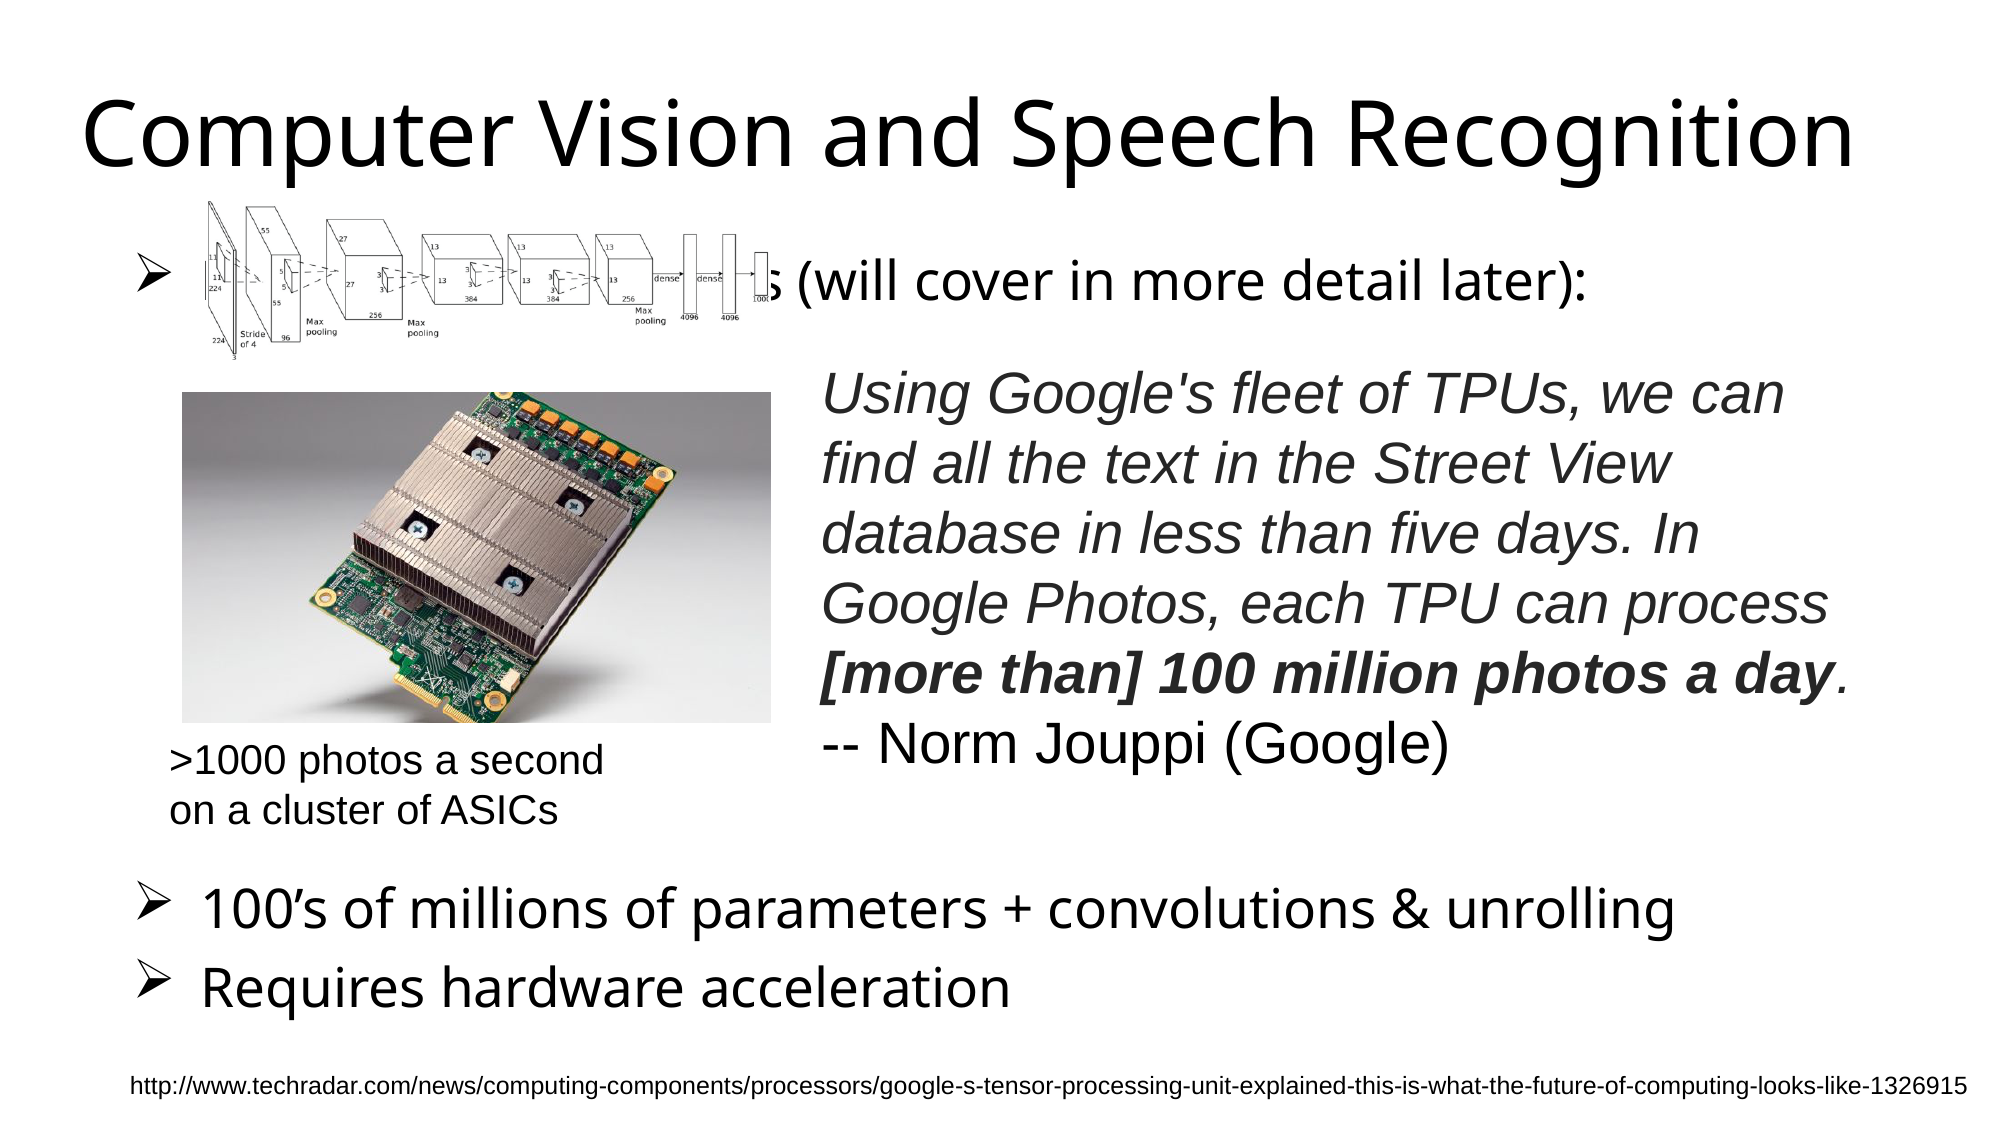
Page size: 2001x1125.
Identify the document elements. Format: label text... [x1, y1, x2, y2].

picture [182, 392, 771, 723]
text_box >1000 photos a second on a cluster of ASICs [154, 725, 632, 841]
title Computer Vision and Speech Recognition [65, 28, 1890, 246]
picture [206, 188, 771, 360]
text_box http://www.techradar.com/news/computing-components/processors/google-s-tensor-processing-unit-explained-this-is-what-the-future-of-computing-looks-like-1326915 [115, 1061, 2000, 1107]
list Deep Neural Networks (will cover in more detail later): 100’s of millions of parameters + convolutions & unrolling Requires hardware acceleration [115, 245, 1841, 1029]
text_box Using Google's fleet of TPUs, we can find all the text in the Street View database in less than five days. In Google Photos, each TPU can process [more than] 100 million photos a day. -- Norm Jouppi (Google) [807, 348, 1908, 783]
